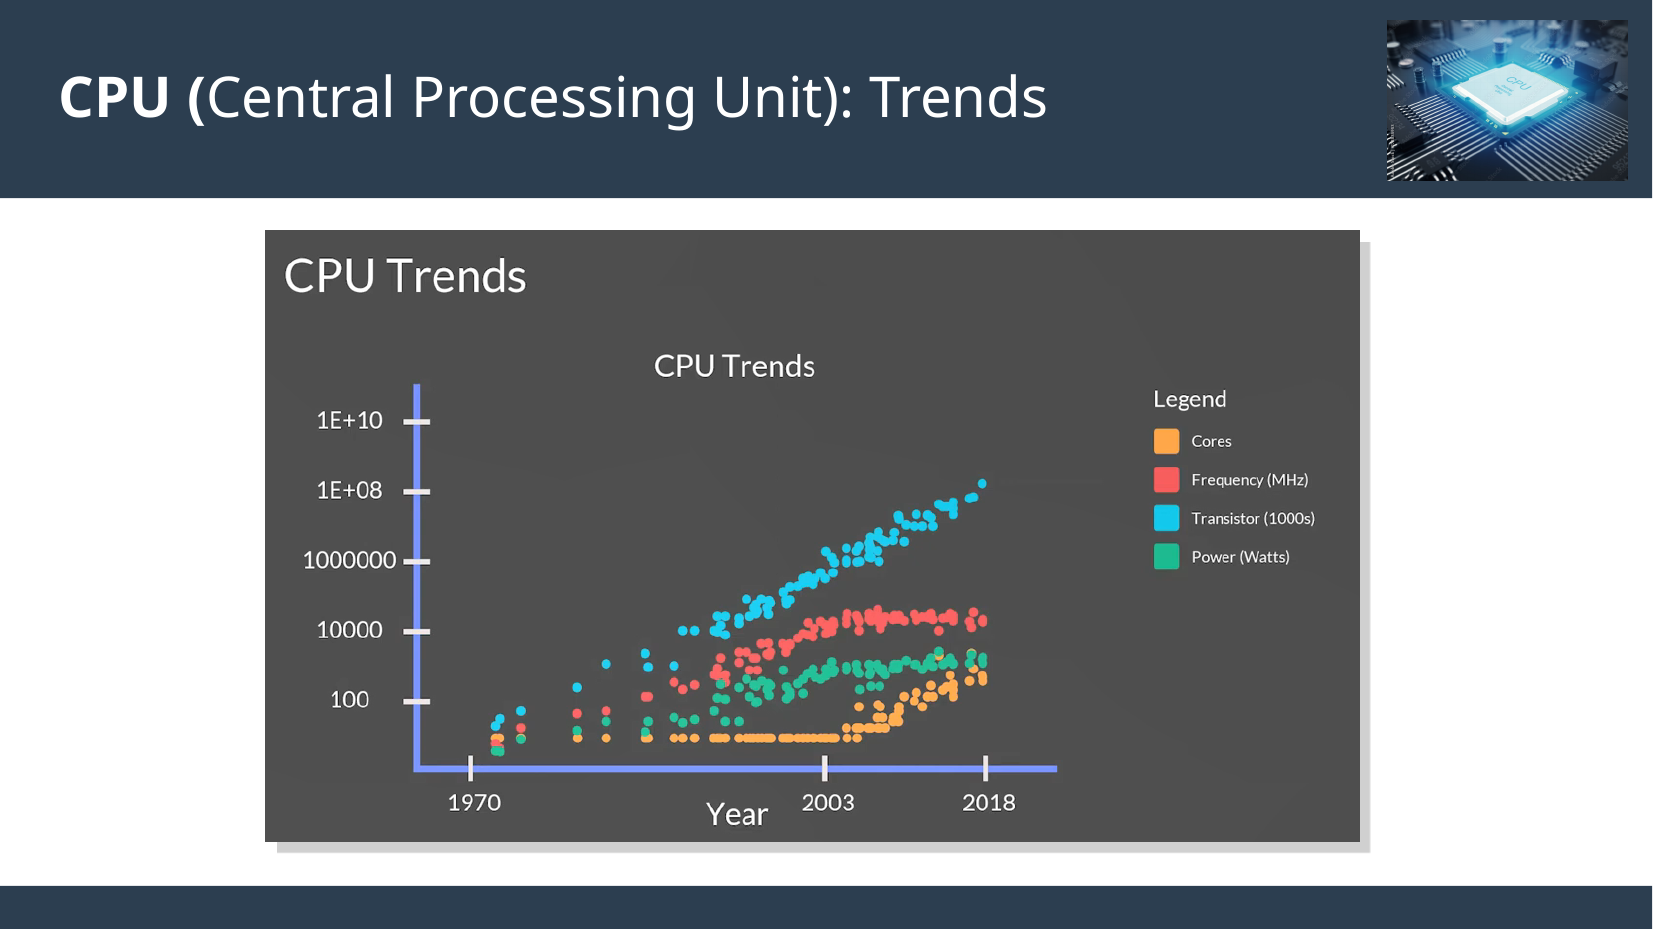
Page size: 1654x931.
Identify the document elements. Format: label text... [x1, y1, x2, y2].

picture [1387, 20, 1628, 181]
picture [265, 230, 1360, 842]
text_box CPU (Central Processing Unit): Trends [58, 37, 1387, 154]
